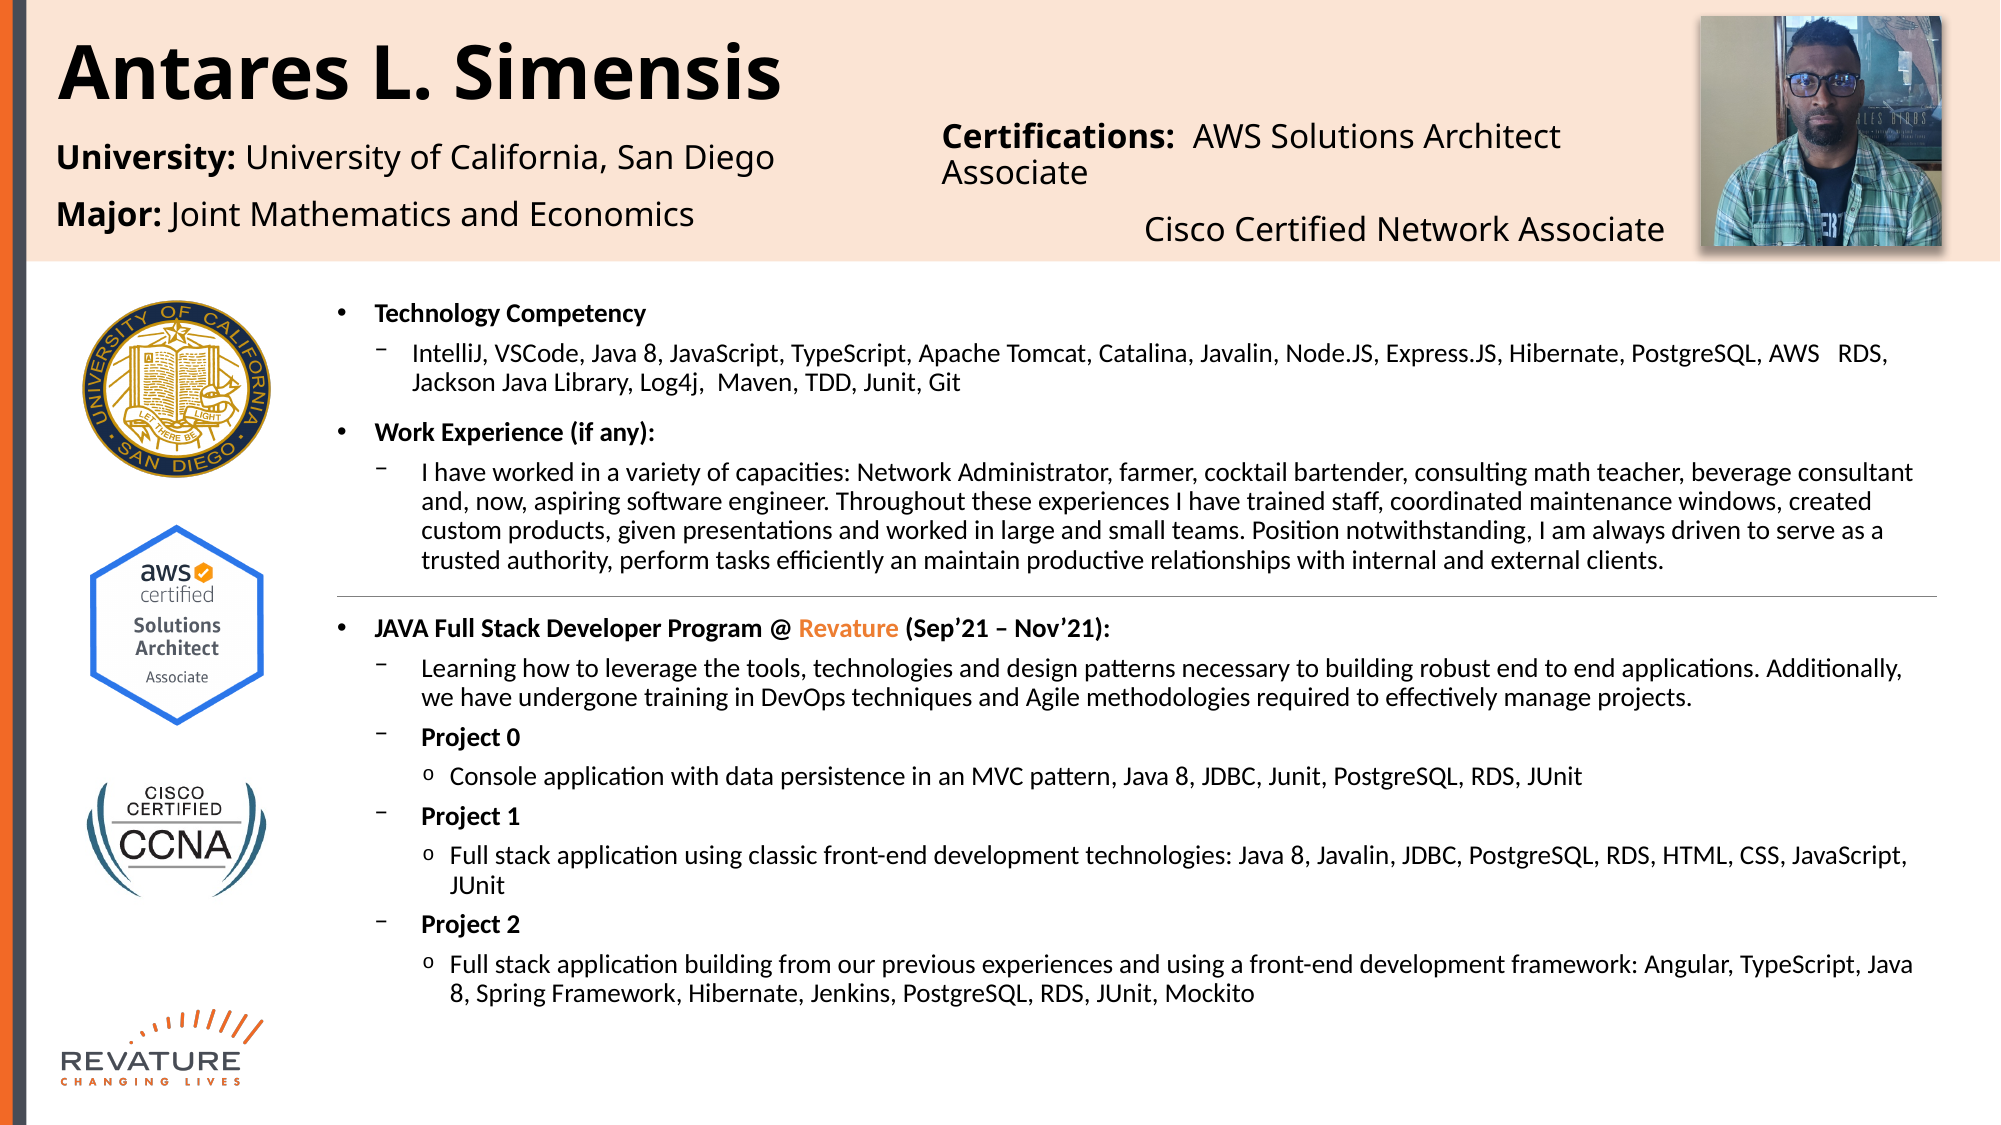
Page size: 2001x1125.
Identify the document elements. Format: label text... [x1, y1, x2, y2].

picture [1701, 10, 1942, 252]
title Antares L. Simensis [58, 34, 1642, 140]
picture [46, 998, 274, 1107]
picture [76, 524, 277, 726]
text_box [1031, 229, 1634, 245]
picture [85, 748, 268, 931]
text_box JAVA Full Stack Developer Program @ Revature (Sep’21 – Nov’21): Learning how to leverage the tools, technologies and design patterns necessary to building robust end to end applications. Additionally, we have undergone training in DevOps techniques and Agile methodologies required to effectively manage projects. Project 0 Console application with data persistence in an MVC pattern, Java 8, JDBC, Junit, PostgreSQL, RDS, JUnit Project 1 Full stack application using classic front-end development technologies: Java 8, Javalin, JDBC, PostgreSQL, RDS, HTML, CSS, JavaScript, JUnit Project 2 Full stack application building from our previous experiences and using a front-end development framework: Angular, TypeScript, Java 8, Spring Framework, Hibernate, Jenkins, PostgreSQL, RDS, JUnit, Mockito [337, 614, 1938, 1009]
picture [81, 299, 272, 478]
text_box Certifications: AWS Solutions Architect Associate Cisco Certified Network Associate [941, 140, 1676, 229]
text_box Technology Competency IntelliJ, VSCode, Java 8, JavaScript, TypeScript, Apache Tomcat, Catalina, Javalin, Node.JS, Express.JS, Hibernate, PostgreSQL, AWS RDS, Jackson Java Library, Log4j, Maven, TDD, Junit, Git Work Experience (if any): I have worked in a variety of capacities: Network Administrator, farmer, cocktail bartender, consulting math teacher, beverage consultant and, now, aspiring software engineer. Throughout these experiences I have trained staff, coordinated maintenance windows, created custom products, given presentations and worked in large and small teams. Position notwithstanding, I am always driven to serve as a trusted authority, perform tasks efficiently an maintain productive relationships with internal and external clients. [337, 299, 1937, 576]
text_box University: University of California, San Diego Major: Joint Mathematics and Economics [55, 138, 962, 235]
